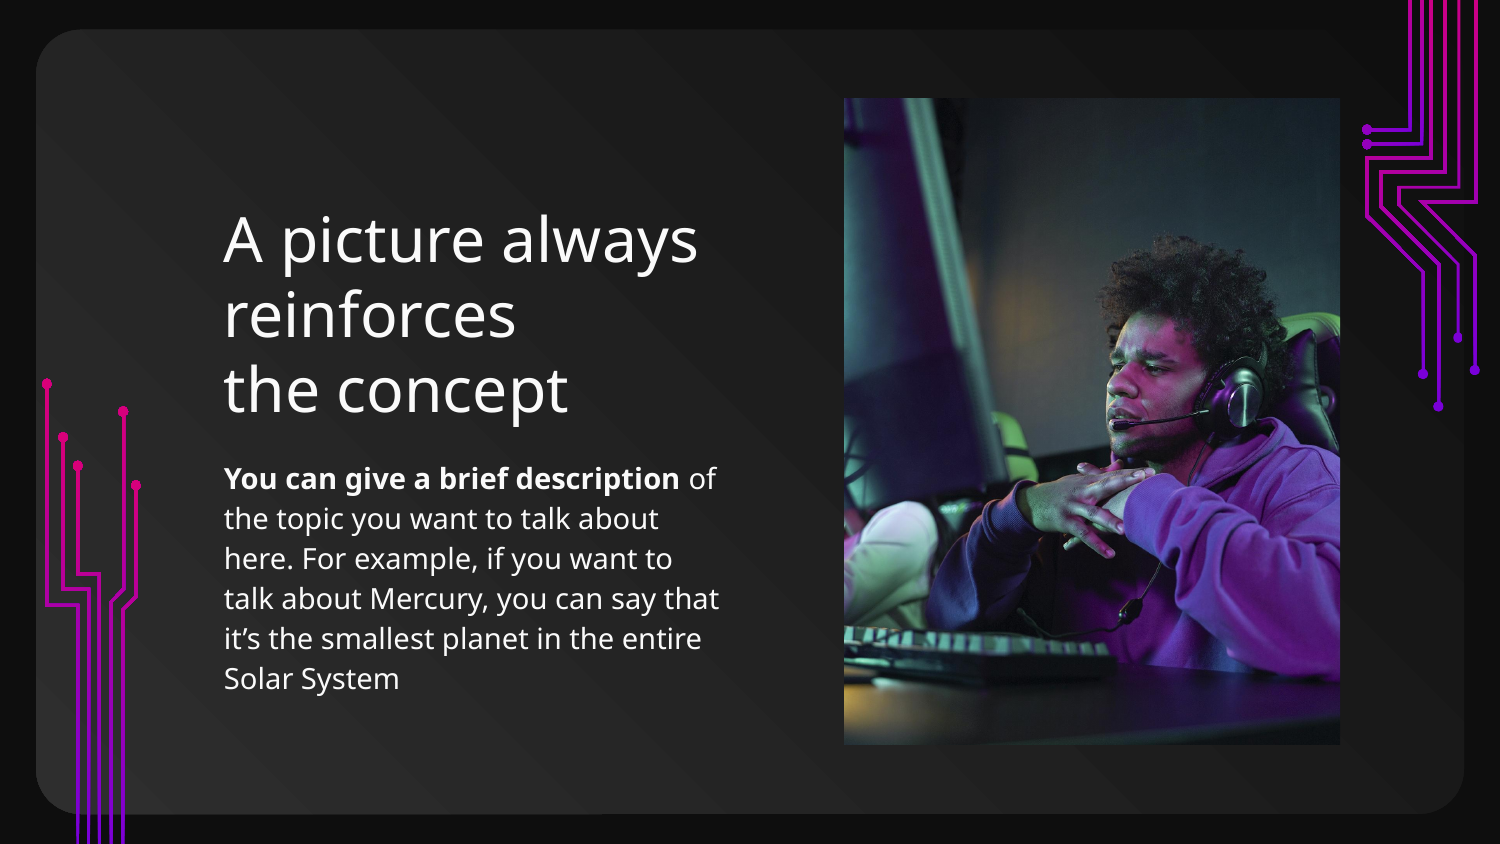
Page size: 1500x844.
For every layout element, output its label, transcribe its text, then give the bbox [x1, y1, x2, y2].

picture [843, 98, 1341, 746]
title A picture always reinforces the concept [209, 178, 736, 439]
subtitle You can give a brief description of the topic you want to talk about here. For example, if you want to talk about Mercury, you can say that it’s the smallest planet in the entire Solar System [209, 439, 736, 678]
